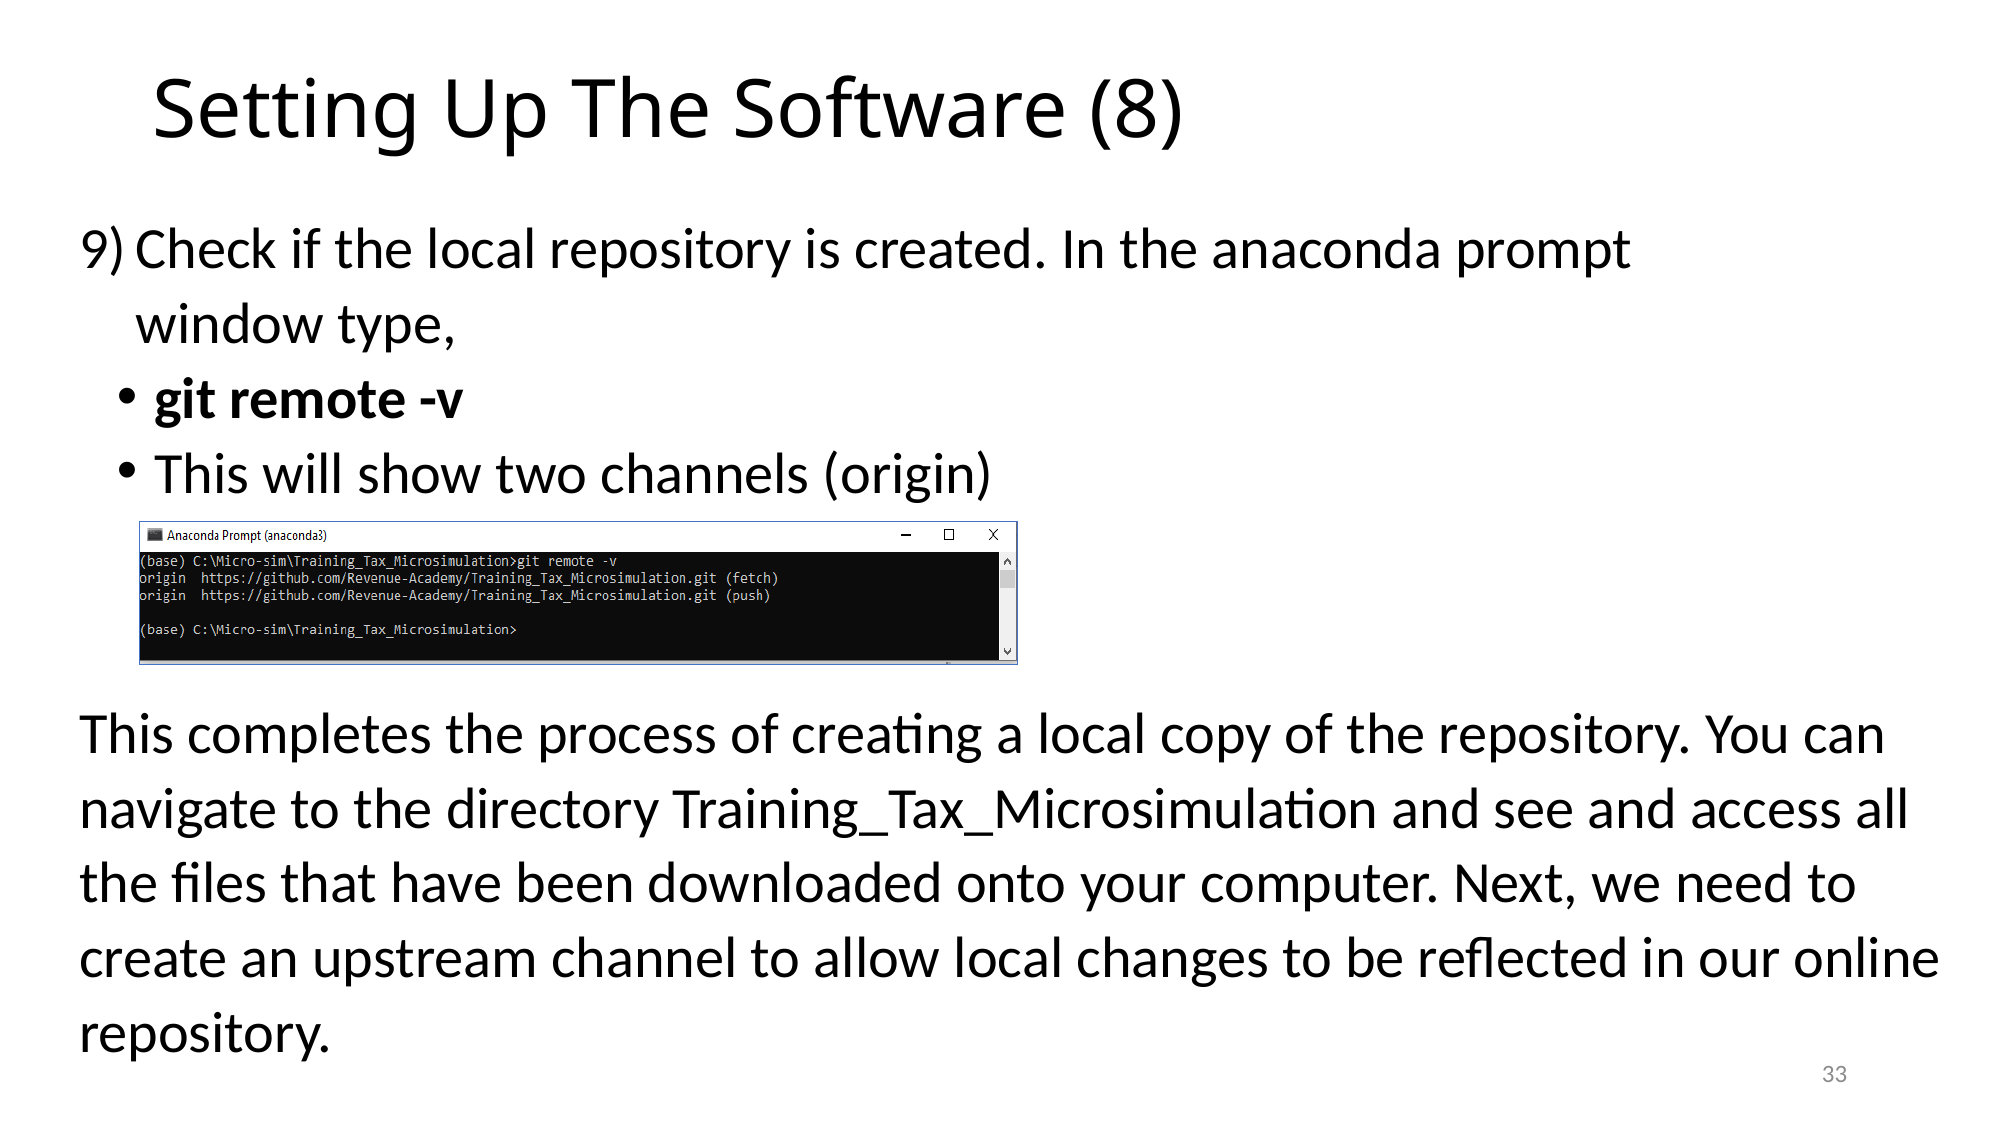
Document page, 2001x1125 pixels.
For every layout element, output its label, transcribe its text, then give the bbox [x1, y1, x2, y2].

text_box This completes the process of creating a local copy of the repository. You can navigate to the directory Training_Tax_Microsimulation and see and access all the files that have been downloaded onto your computer. Next, we need to create an upstream channel to allow local changes to be reflected in our online repository. [64, 682, 1971, 1072]
title Setting Up The Software (8) [137, 59, 1863, 163]
picture [138, 521, 1018, 664]
slide_number 33 [1412, 1072, 1863, 1103]
list Check if the local repository is created. In the anaconda prompt window type, git remote -v This will show two channels (origin) [64, 198, 1790, 682]
